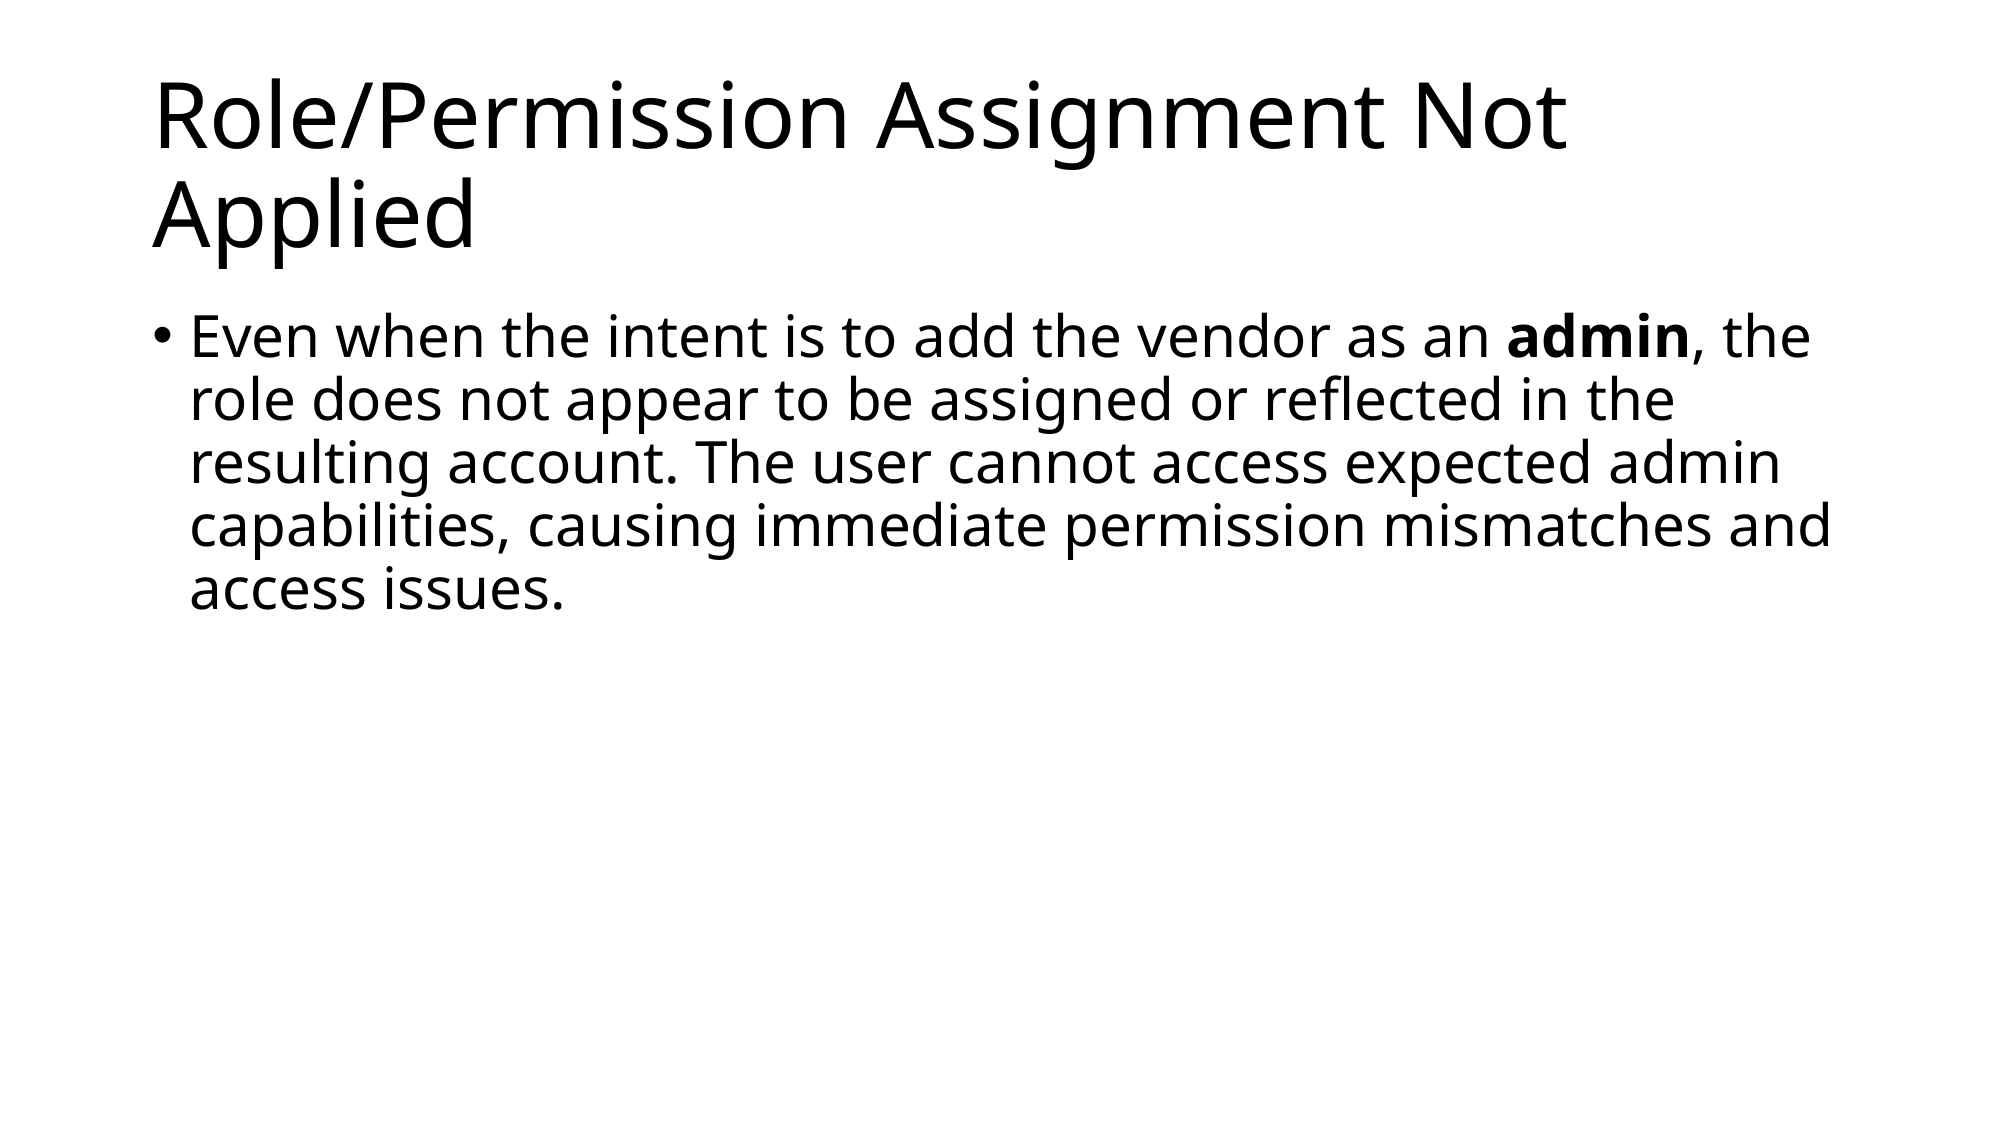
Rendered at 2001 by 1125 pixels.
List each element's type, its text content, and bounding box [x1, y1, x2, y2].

list Even when the intent is to add the vendor as an admin, the role does not appear to be assigned or reflected in the resulting account. The user cannot access expected admin capabilities, causing immediate permission mismatches and access issues. [137, 299, 1863, 1014]
title Role/Permission Assignment Not Applied [137, 59, 1863, 278]
